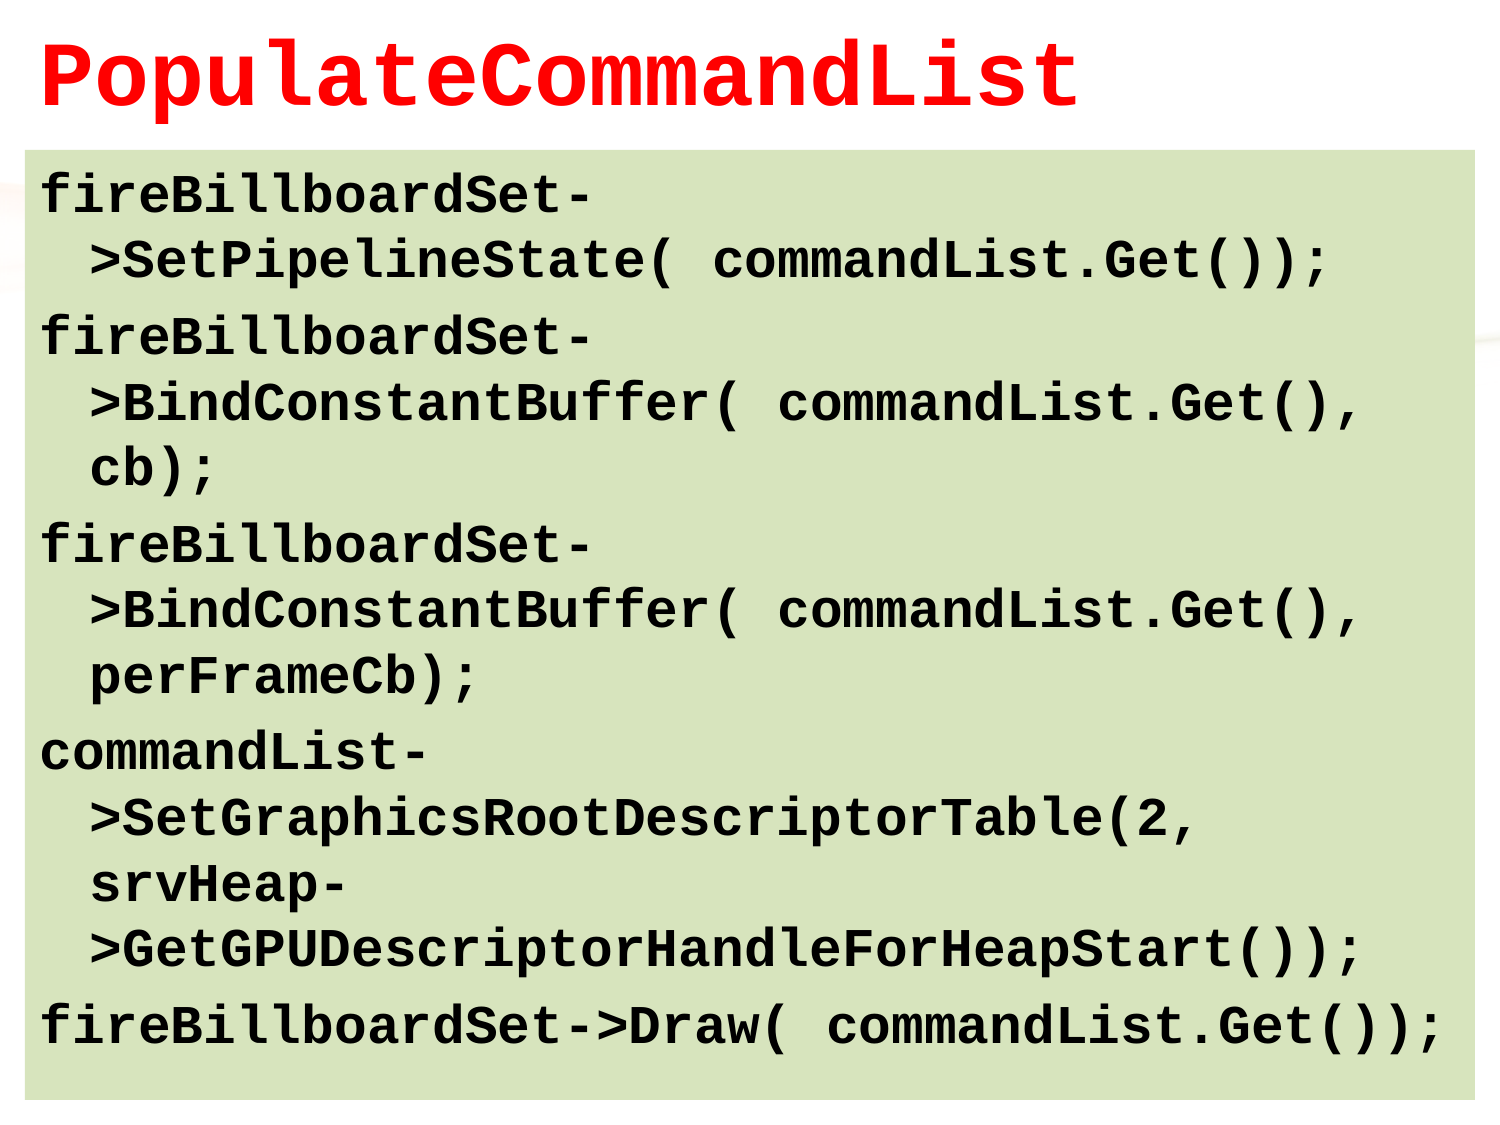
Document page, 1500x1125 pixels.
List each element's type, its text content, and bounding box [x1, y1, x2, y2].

title PopulateCommandList [24, 12, 1275, 125]
list fireBillboardSet->SetPipelineState( commandList.Get()); fireBillboardSet->BindConstantBuffer( commandList.Get(), cb); fireBillboardSet->BindConstantBuffer( commandList.Get(), perFrameCb); commandList->SetGraphicsRootDescriptorTable(2, srvHeap->GetGPUDescriptorHandleForHeapStart()); fireBillboardSet->Draw( commandList.Get()); [24, 149, 1475, 1100]
